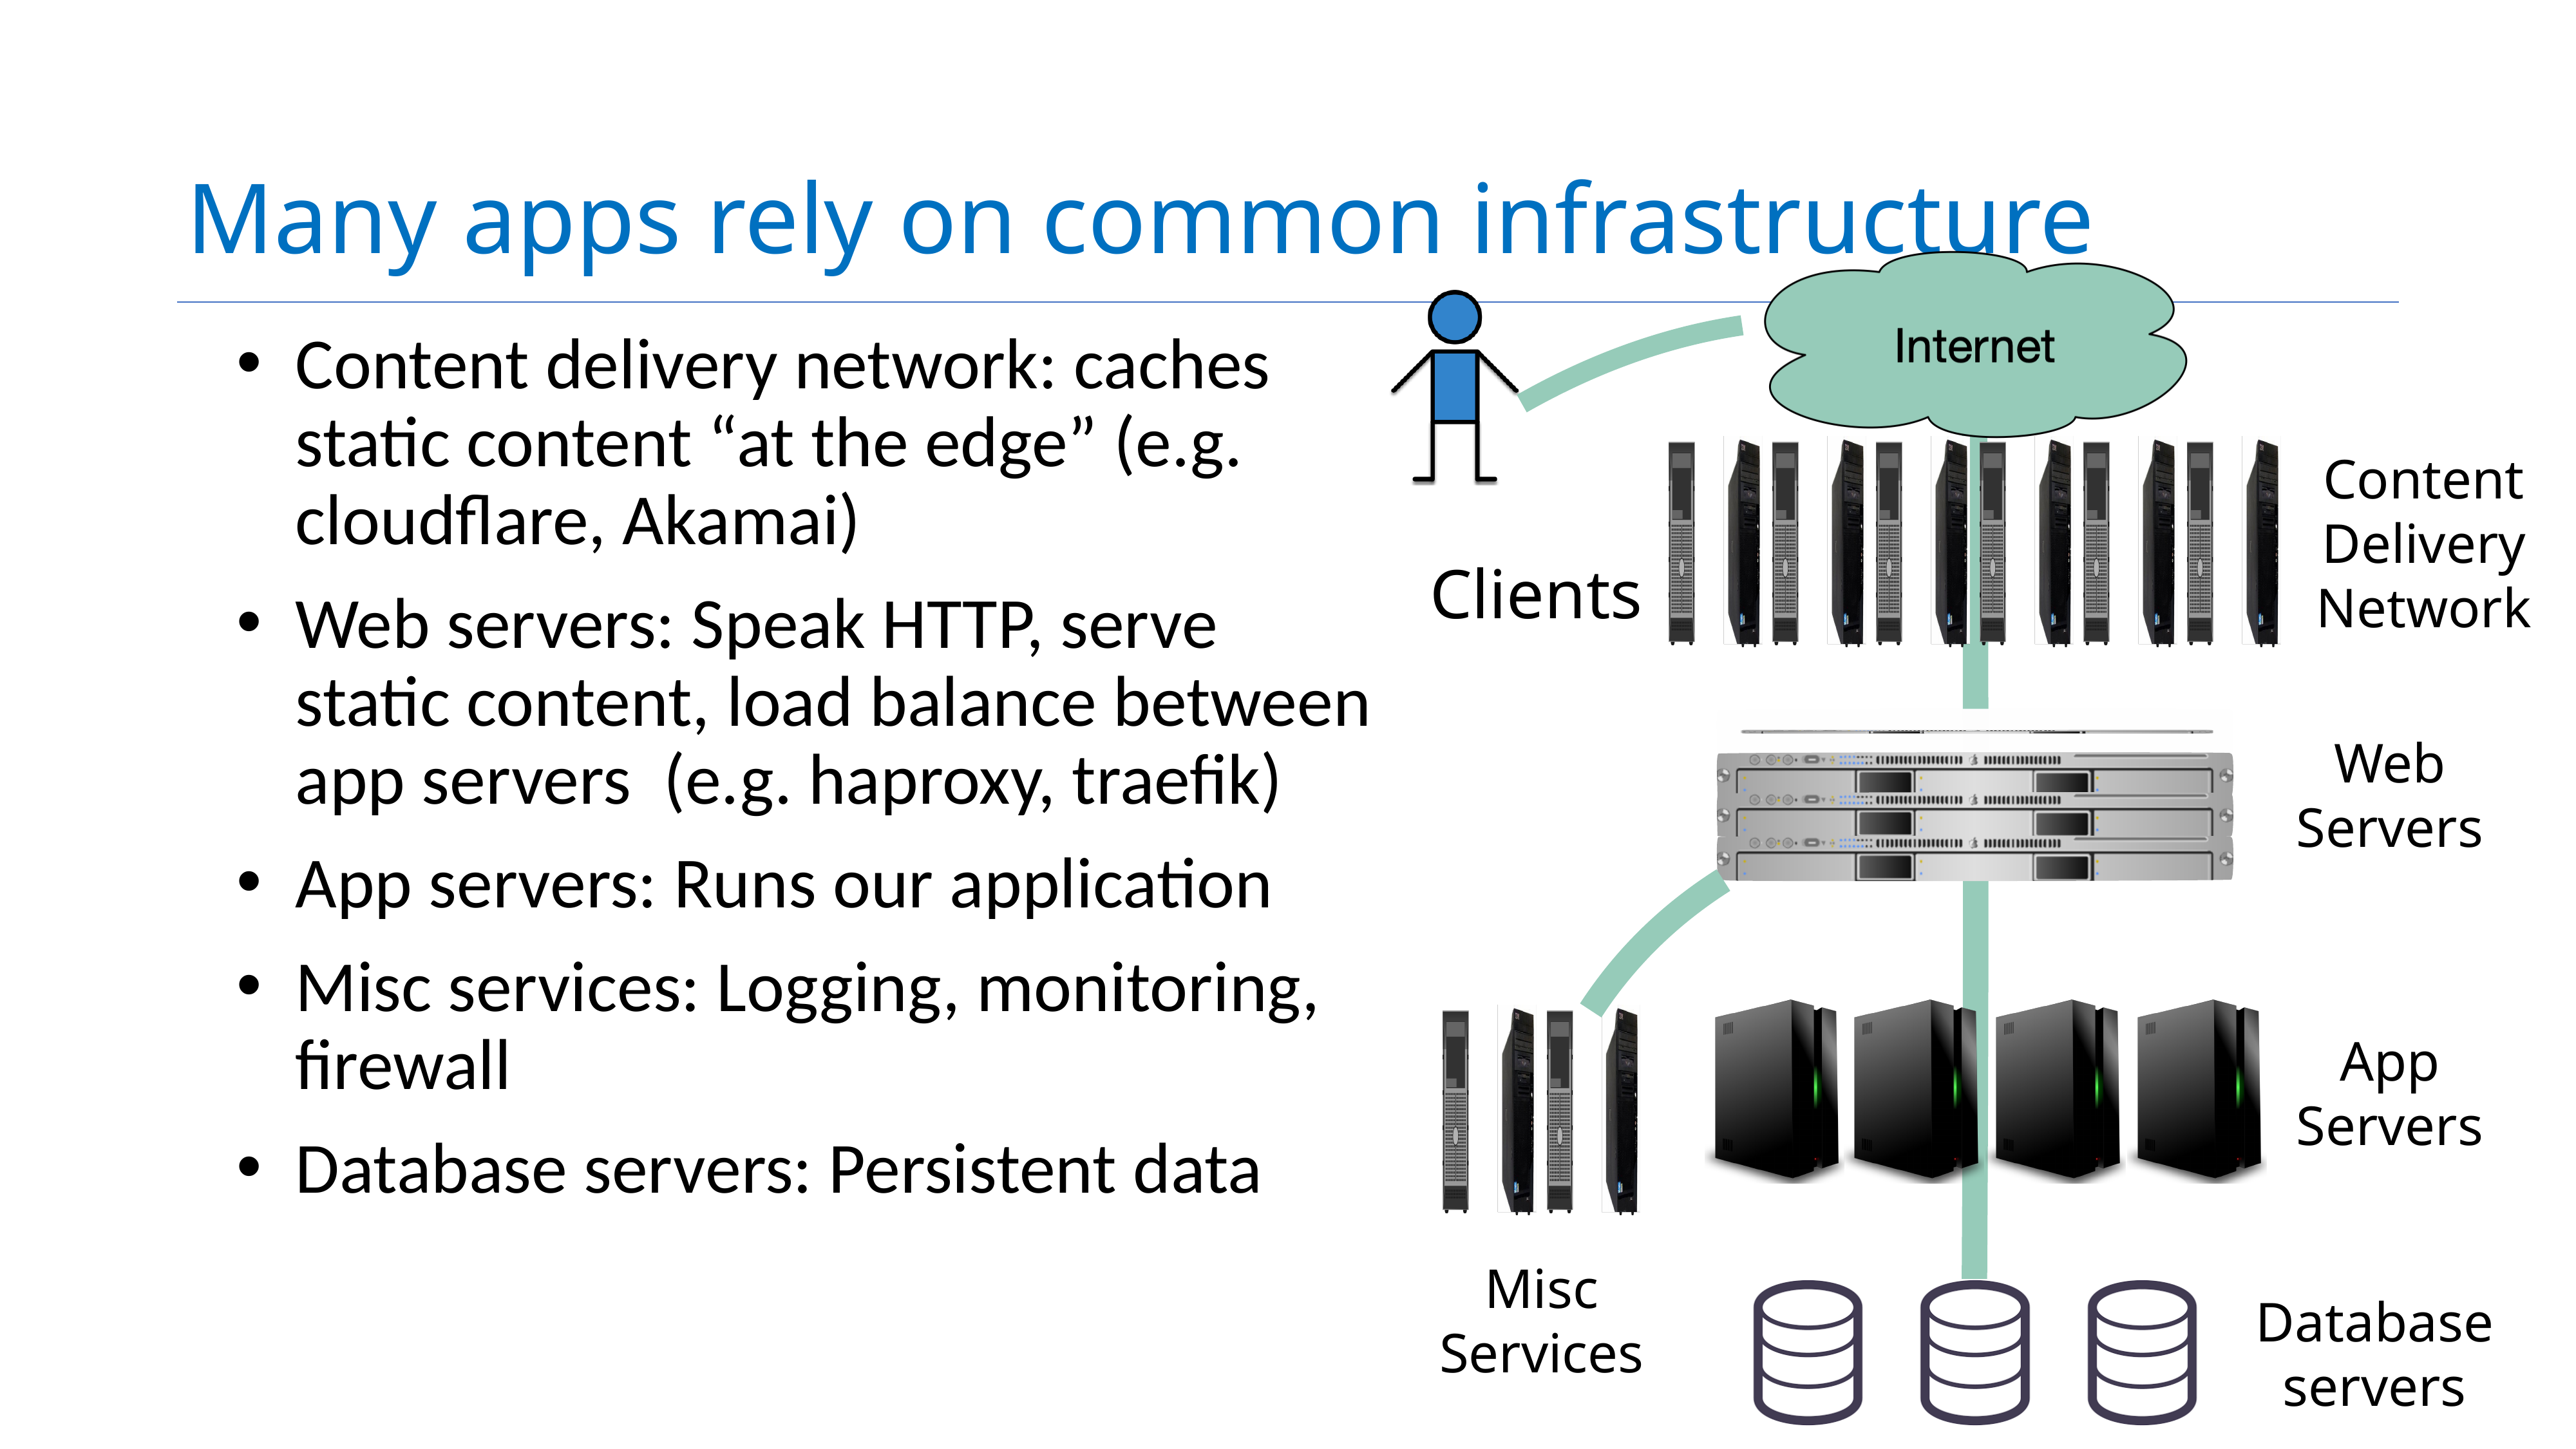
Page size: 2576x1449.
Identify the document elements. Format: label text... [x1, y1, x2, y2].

picture [1734, 1278, 1882, 1426]
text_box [1716, 708, 2234, 882]
text_box Content Delivery Network [2304, 437, 2544, 646]
list Content delivery network: caches static content “at the edge” (e.g. cloudflare, Akamai) Web servers: Speak HTTP, serve static content, load balance between app servers (e.g. haproxy, traefik) App servers: Runs our application Misc services: Logging, monitoring, firewall Database servers: Persistent data [176, 316, 1389, 1238]
text_box Database servers [2240, 1280, 2510, 1425]
picture [1741, 244, 2208, 445]
title Many apps rely on common infrastructure [176, 3, 2400, 285]
text_box Web Servers [2270, 721, 2510, 866]
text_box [1387, 289, 1647, 640]
text_box Misc Services [1422, 1247, 1662, 1392]
picture [1901, 1278, 2049, 1426]
text_box [1647, 325, 1741, 359]
text_box [1595, 882, 1722, 1004]
picture [2068, 1278, 2216, 1426]
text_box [1443, 1004, 1641, 1215]
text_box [1704, 999, 2268, 1184]
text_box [1669, 436, 2282, 647]
text_box App Servers [2270, 1019, 2510, 1164]
